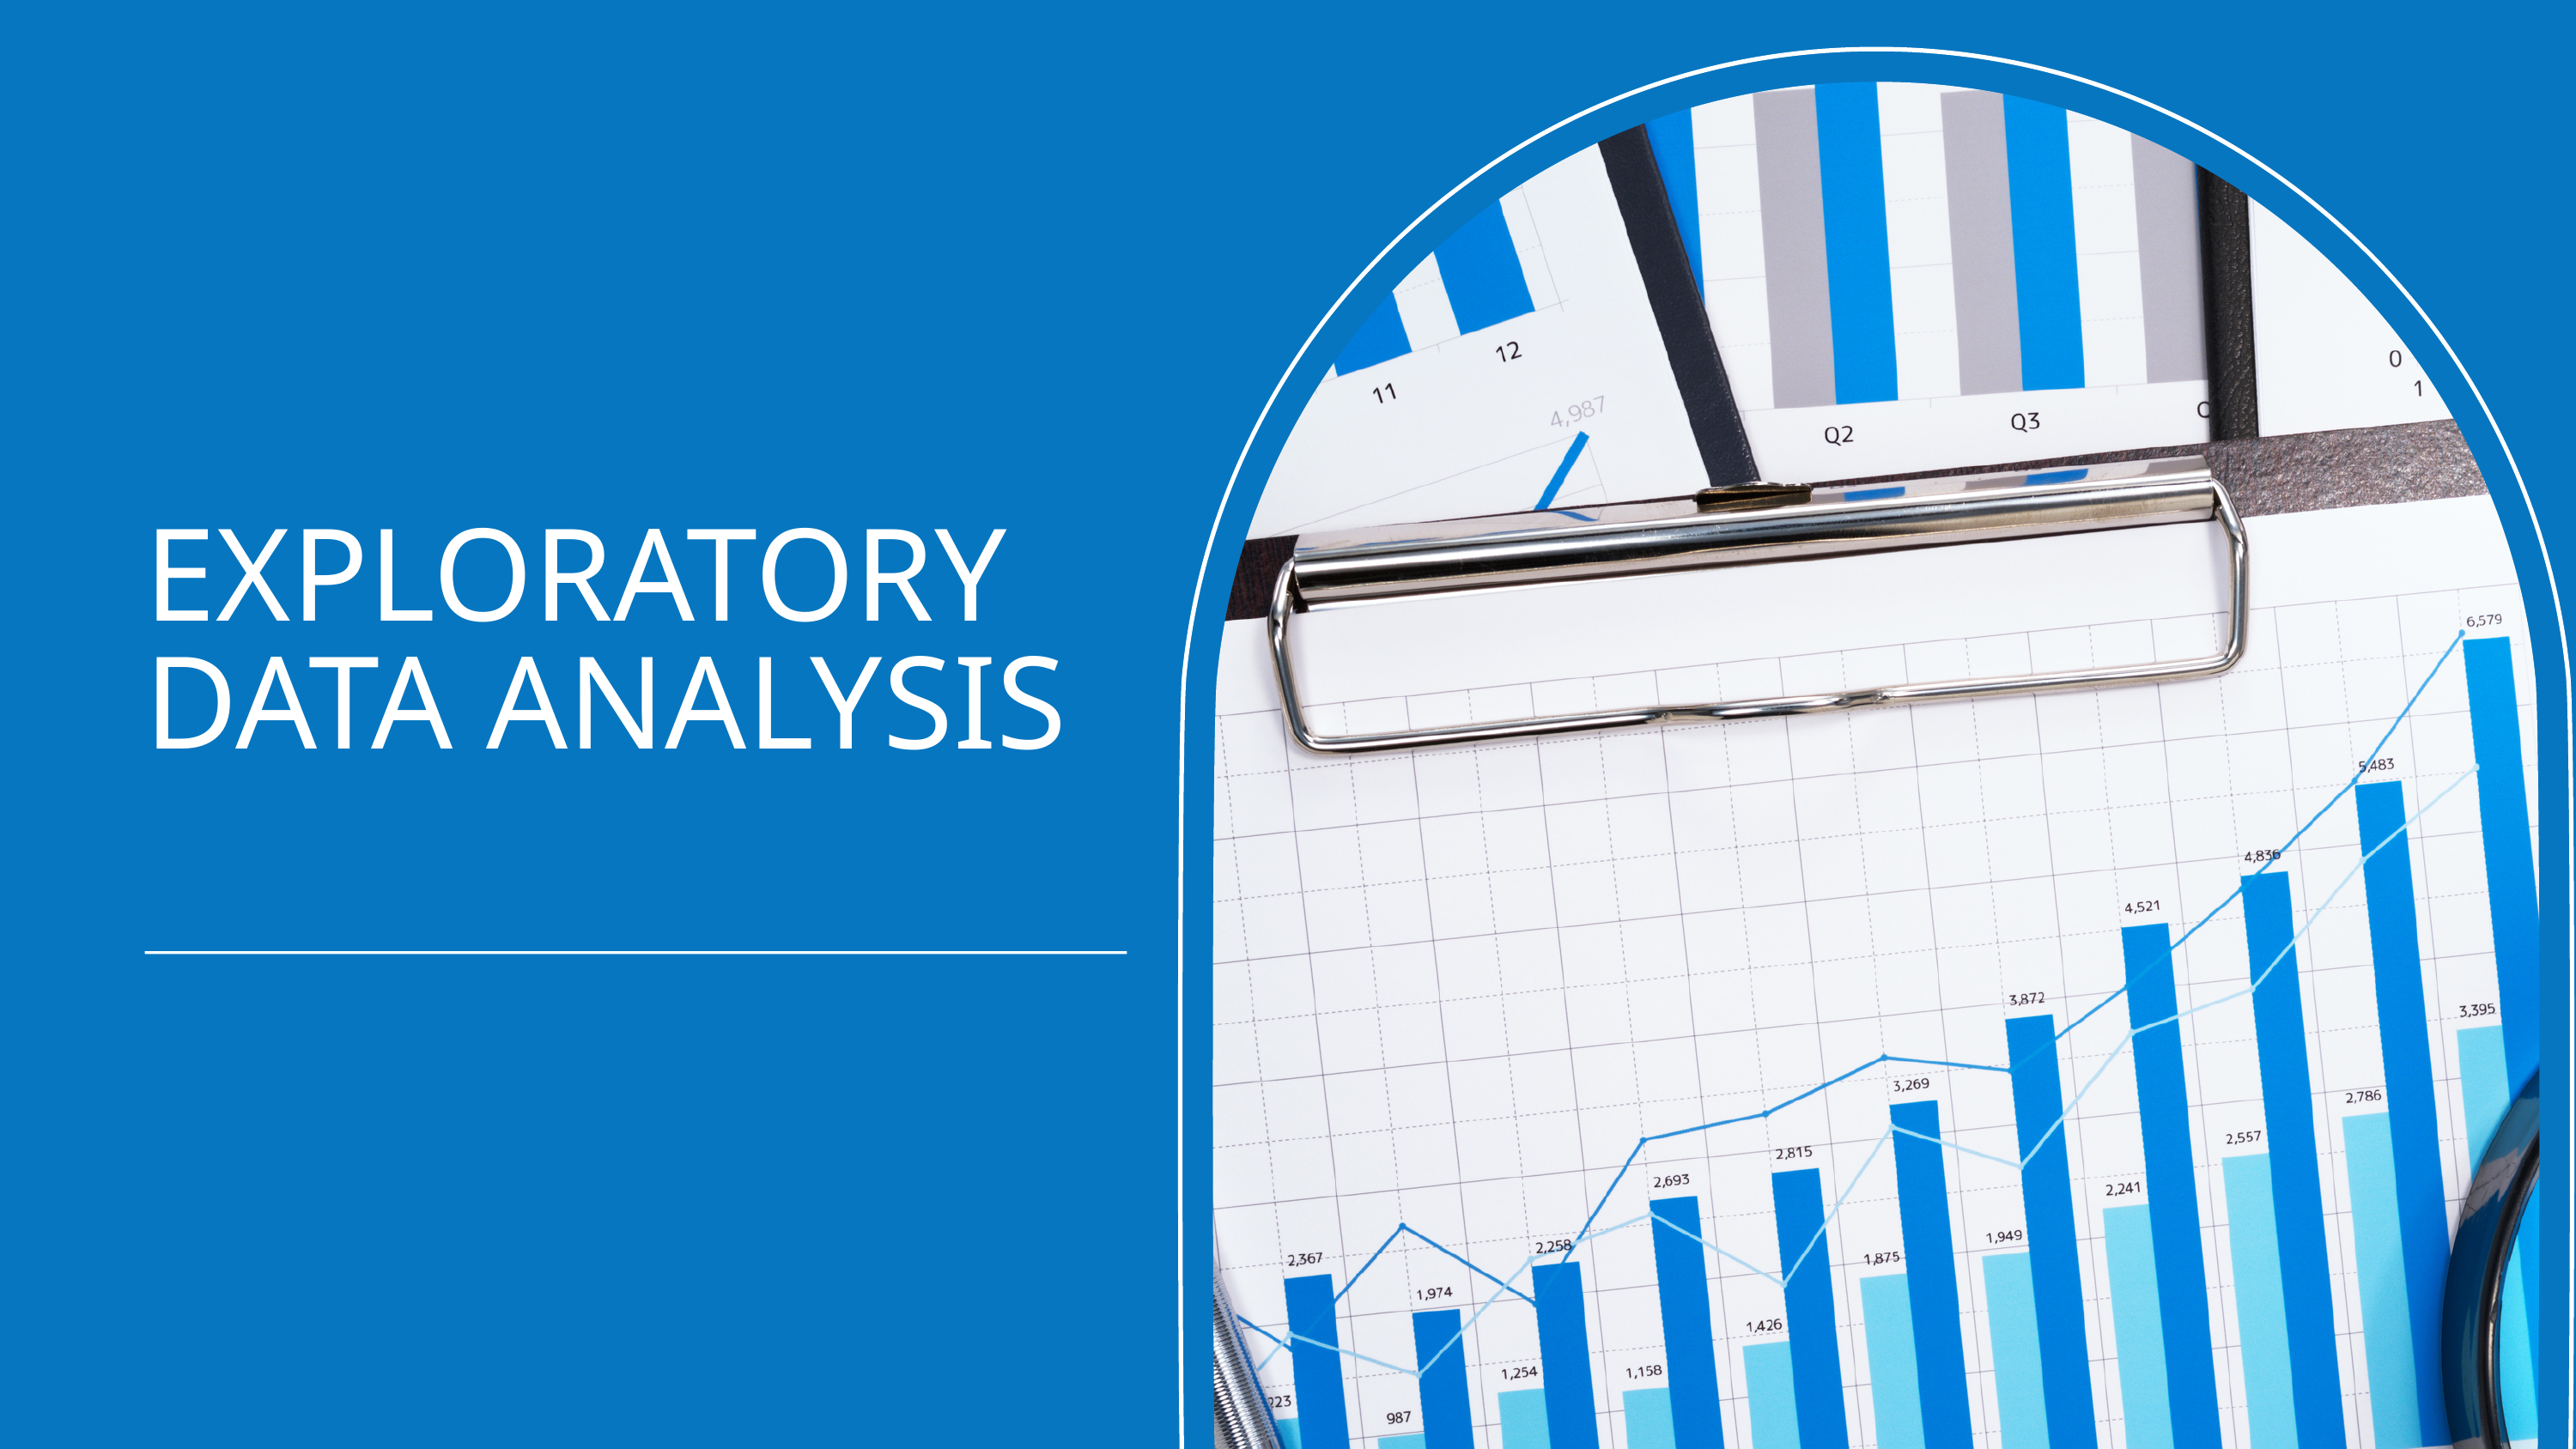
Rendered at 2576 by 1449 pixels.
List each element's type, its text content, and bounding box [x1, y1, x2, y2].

text_box EXPLORATORY DATA ANALYSIS [144, 518, 1158, 775]
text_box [1176, 45, 2576, 1449]
